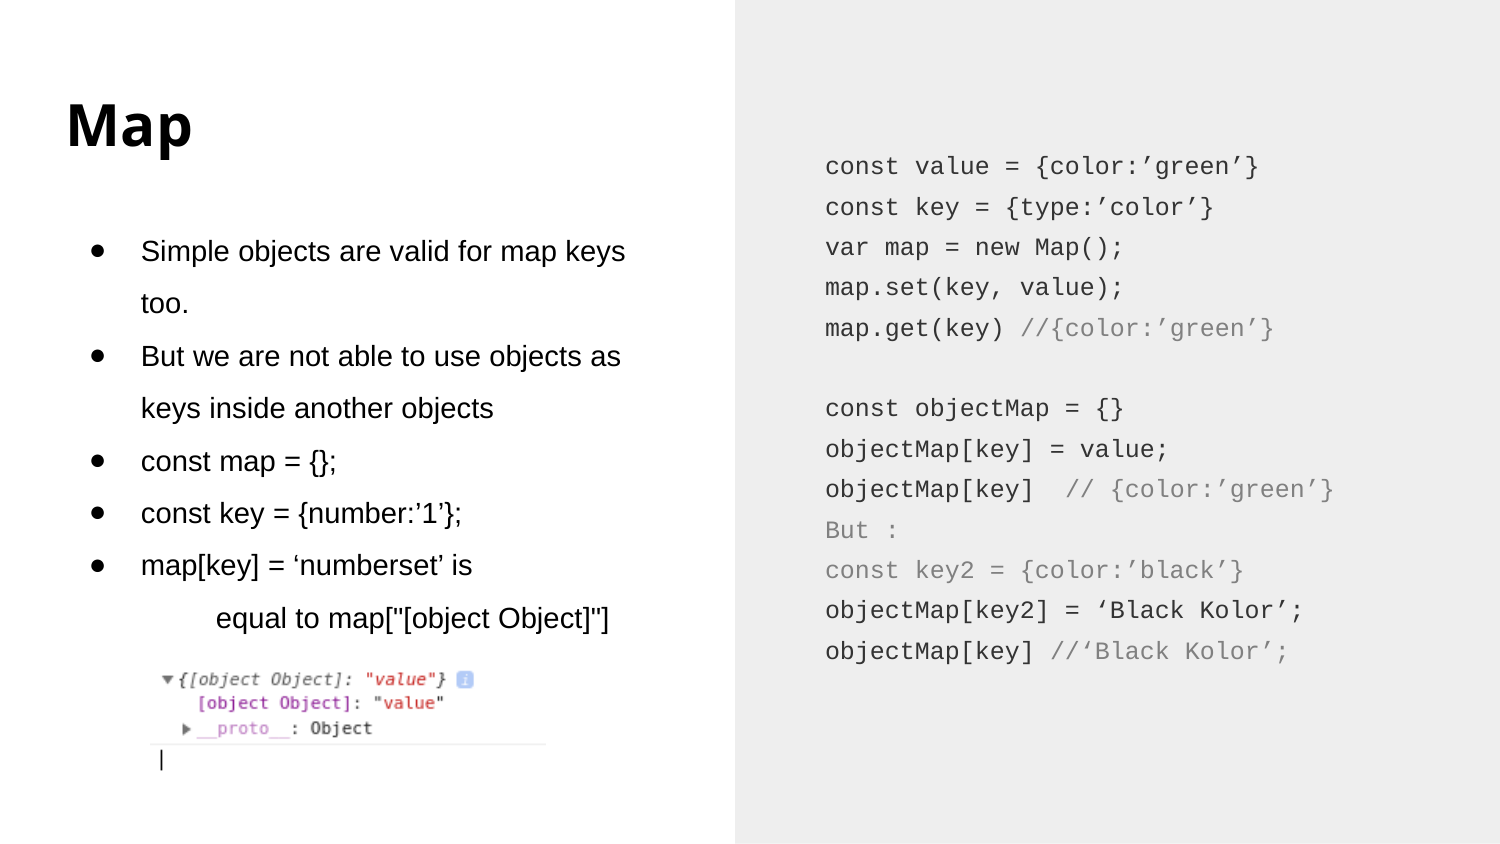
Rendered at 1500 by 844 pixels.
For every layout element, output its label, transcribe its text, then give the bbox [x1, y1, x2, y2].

text_box Map [51, 72, 518, 167]
text_box Simple objects are valid for map keys too. But we are not able to use objects as keys inside another objects const map = {}; const key = {number:’1’}; map[key] = ‘numberset’ is equal to map["[object Object]"] [51, 199, 686, 760]
text_box const value = {color:’green’} const key = {type:’color’} var map = new Map(); map.set(key, value); map.get(key) //{color:’green’} const objectMap = {} objectMap[key] = value; objectMap[key] // {color:’green’} But : const key2 = {color:’black’} objectMap[key2] = ‘Black Kolor’; objectMap[key] //‘Black Kolor’; [735, 0, 1500, 844]
picture [149, 657, 546, 788]
